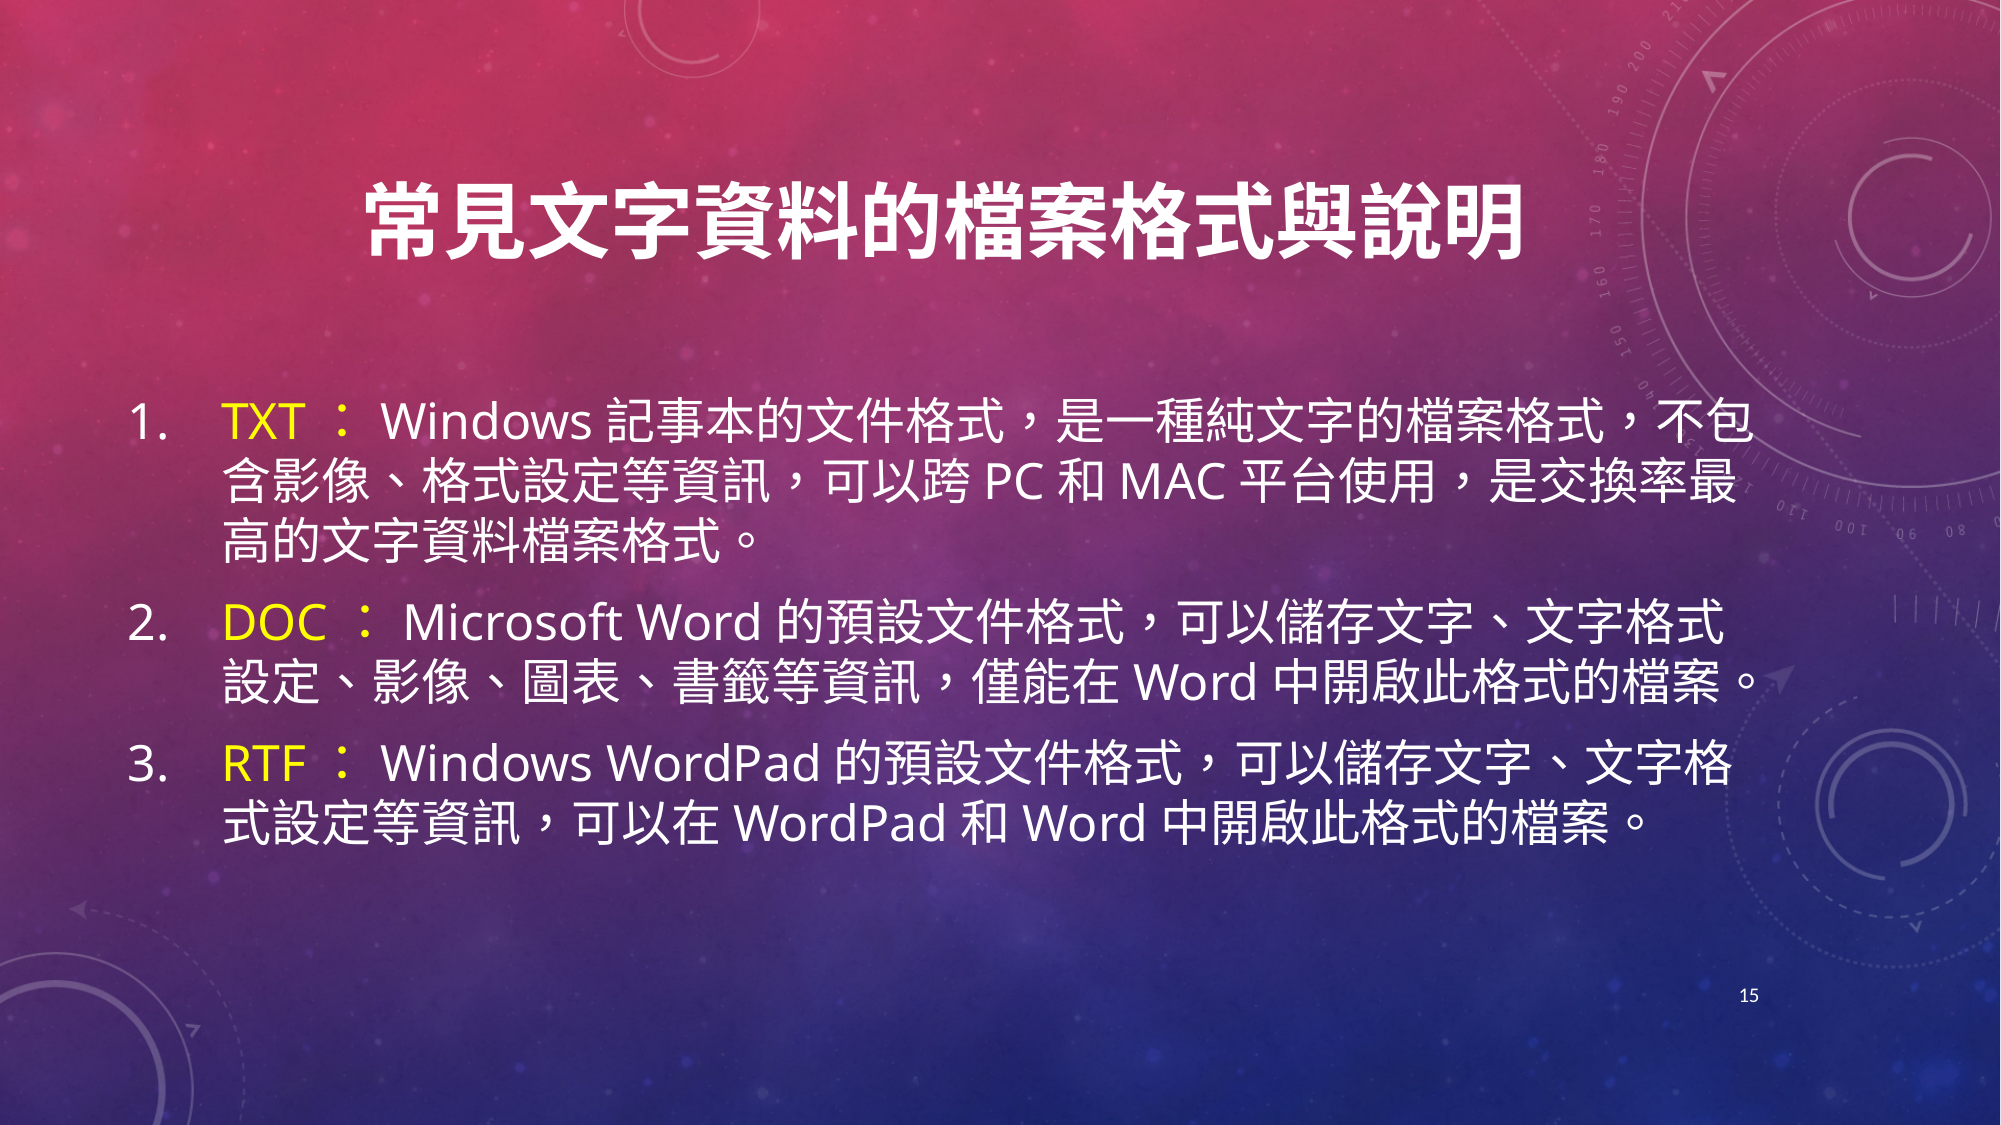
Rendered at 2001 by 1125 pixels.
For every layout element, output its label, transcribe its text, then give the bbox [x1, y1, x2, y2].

slide_number 15 [1684, 963, 1775, 1025]
picture [0, 0, 2001, 1125]
title 常見文字資料的檔案格式與說明 [112, 99, 1775, 339]
list TXT：Windows記事本的文件格式，是一種純文字的檔案格式，不包含影像、格式設定等資訊，可以跨PC和MAC平台使用，是交換率最高的文字資料檔案格式。 DOC：Microsoft Word的預設文件格式，可以儲存文字、文字格式設定、影像、圖表、書籤等資訊，僅能在Word中開啟此格式的檔案。 RTF：Windows WordPad的預設文件格式，可以儲存文字、文字格式設定等資訊，可以在WordPad和Word中開啟此格式的檔案。 [112, 351, 1775, 890]
